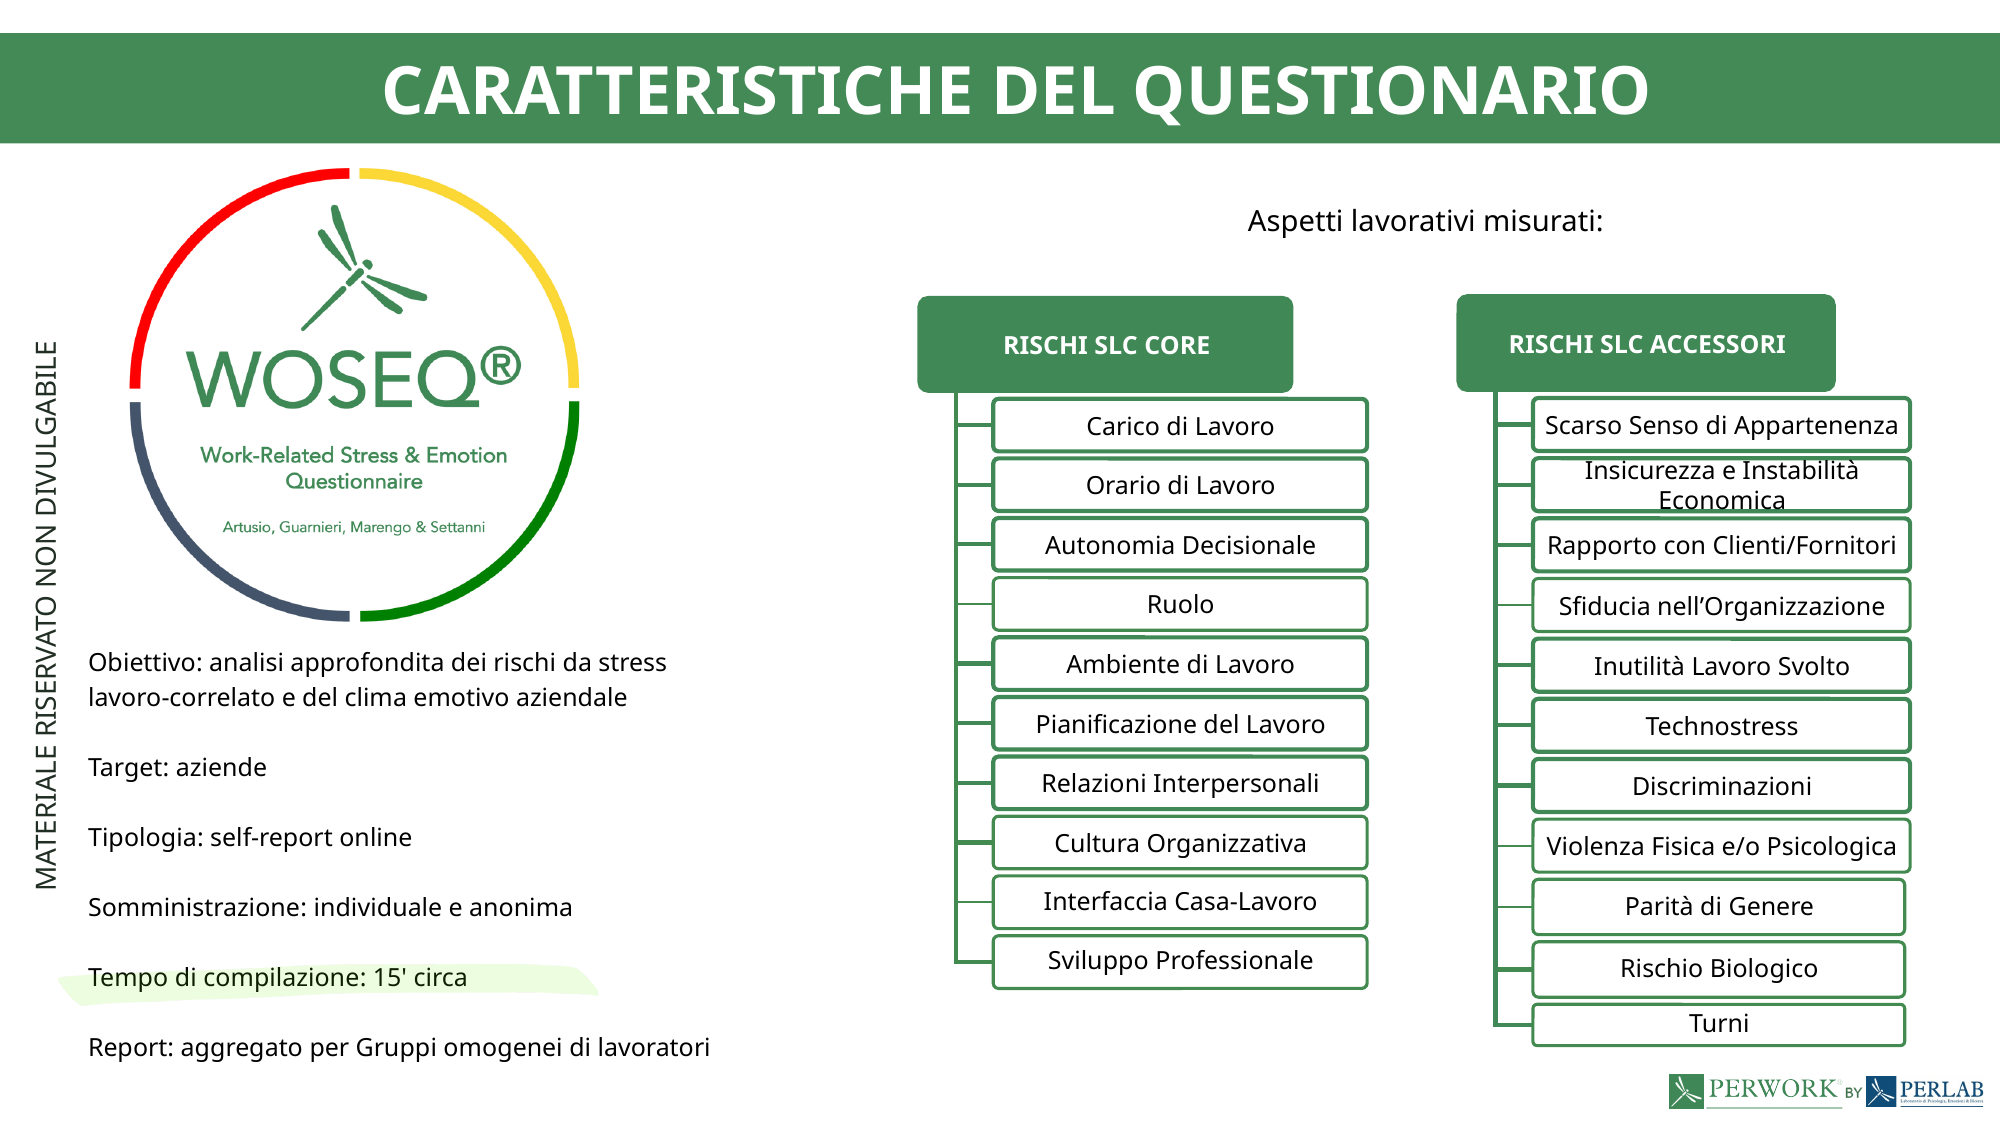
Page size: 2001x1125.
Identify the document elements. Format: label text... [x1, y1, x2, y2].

text_box Aspetti lavorativi misurati: [1112, 202, 1739, 238]
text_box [1425, 294, 1942, 1046]
text_box Obiettivo: analisi approfondita dei rischi da stress lavoro-correlato e del clima emotivo aziendale Target: aziende Tipologia: self-report online Somministrazione: individuale e anonima Tempo di compilazione: 15' circa Report: aggregato per Gruppi omogenei di lavoratori [88, 641, 762, 1097]
text_box CARATTERISTICHE DEL QUESTIONARIO [0, 32, 2000, 145]
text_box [1669, 1070, 1984, 1112]
text_box [116, 964, 599, 1006]
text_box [884, 296, 1401, 989]
text_box [129, 167, 580, 623]
text_box MATERIALE RISERVATO NON DIVULGABILE [6, 177, 116, 1055]
